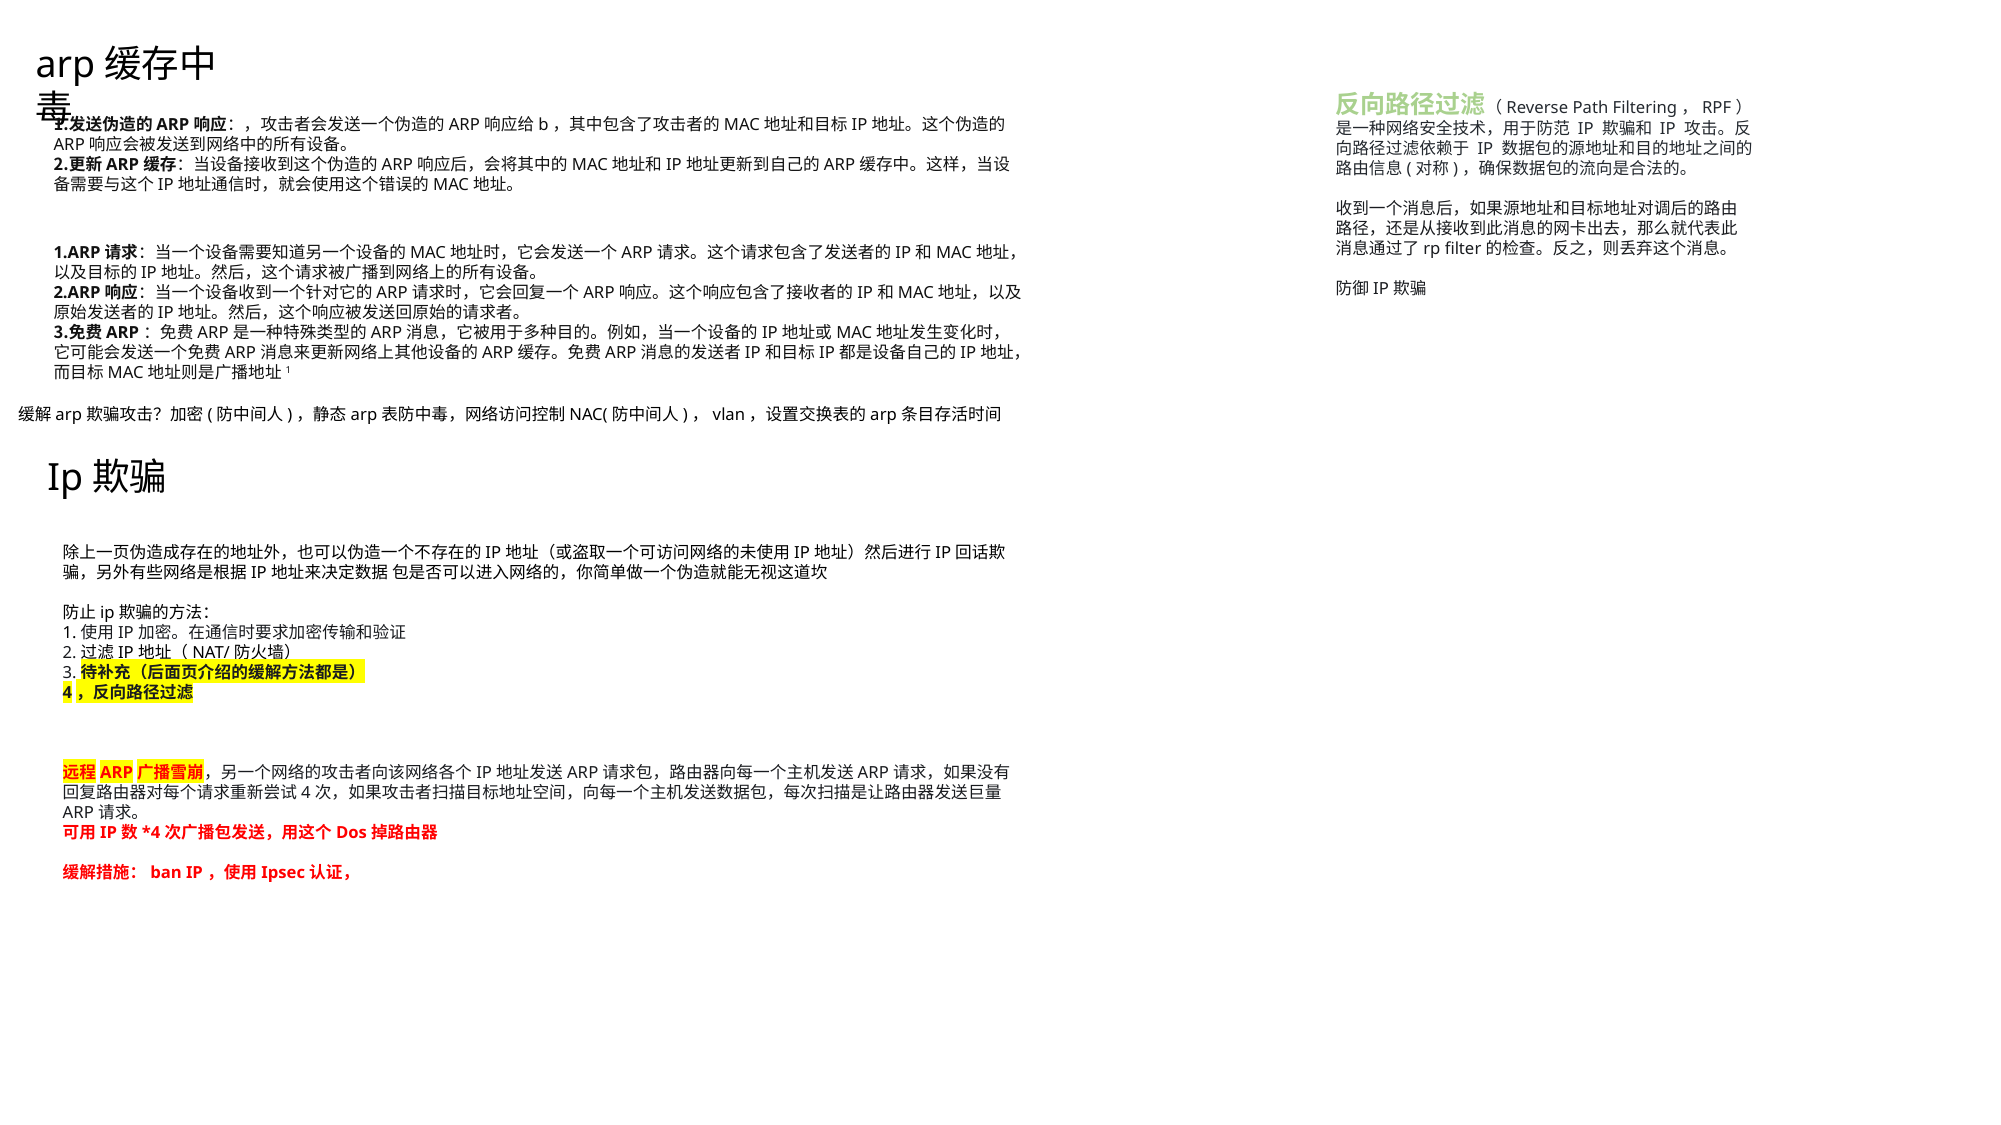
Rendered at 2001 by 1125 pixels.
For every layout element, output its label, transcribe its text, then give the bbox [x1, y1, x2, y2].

text_box 发送伪造的ARP响应：，攻击者会发送一个伪造的ARP响应给b，其中包含了攻击者的MAC地址和目标IP地址。这个伪造的ARP响应会被发送到网络中的所有设备。 更新ARP缓存：当设备接收到这个伪造的ARP响应后，会将其中的MAC地址和IP地址更新到自己的ARP缓存中。这样，当设备需要与这个IP地址通信时，就会使用这个错误的MAC地址。 [38, 106, 1039, 202]
text_box arp缓存中毒 [20, 32, 267, 138]
text_box 缓解arp欺骗攻击？加密(防中间人)，静态arp表防中毒，网络访问控制NAC(防中间人)，vlan，设置交换表的arp条目存活时间 [3, 396, 1017, 432]
text_box 除上一页伪造成存在的地址外，也可以伪造一个不存在的IP地址（或盗取一个可访问网络的未使用IP地址）然后进行IP回话欺骗，另外有些网络是根据IP地址来决定数据 包是否可以进入网络的，你简单做一个伪造就能无视这道坎 防止ip欺骗的方法： 1.使用IP加密。在通信时要求加密传输和验证 2.过滤IP地址（NAT/防火墙） 3.待补充（后面页介绍的缓解方法都是） 4，反向路径过滤 远程ARP广播雪崩，另一个网络的攻击者向该网络各个IP地址发送ARP请求包，路由器向每一个主机发送ARP请求，如果没有回复路由器对每个请求重新尝试4次，如果攻击者扫描目标地址空间，向每一个主机发送数据包，每次扫描是让路由器发送巨量ARP请求。 可用IP数*4次广播包发送，用这个Dos掉路由器 缓解措施：ban IP，使用Ipsec认证， [48, 534, 1030, 889]
text_box 反向路径过滤（Reverse Path Filtering，RPF）是一种网络安全技术，用于防范 IP 欺骗和 IP 攻击。反向路径过滤依赖于 IP 数据包的源地址和目的地址之间的路由信息(对称)，确保数据包的流向是合法的。 收到一个消息后，如果源地址和目标地址对调后的路由路径，还是从接收到此消息的网卡出去，那么就代表此消息通过了rp filter的检查。反之，则丢弃这个消息。 防御IP欺骗 [1320, 80, 1769, 326]
text_box Ip欺骗 [32, 445, 182, 506]
text_box ARP请求：当一个设备需要知道另一个设备的MAC地址时，它会发送一个ARP请求。这个请求包含了发送者的IP和MAC地址，以及目标的IP地址。然后，这个请求被广播到网络上的所有设备。 ARP响应：当一个设备收到一个针对它的ARP请求时，它会回复一个ARP响应。这个响应包含了接收者的IP和MAC地址，以及原始发送者的IP地址。然后，这个响应被发送回原始的请求者。 免费ARP：免费ARP是一种特殊类型的ARP消息，它被用于多种目的。例如，当一个设备的IP地址或MAC地址发生变化时，它可能会发送一个免费ARP消息来更新网络上其他设备的ARP缓存。免费ARP消息的发送者IP和目标IP都是设备自己的IP地址，而目标MAC地址则是广播地址1 [38, 234, 1039, 390]
